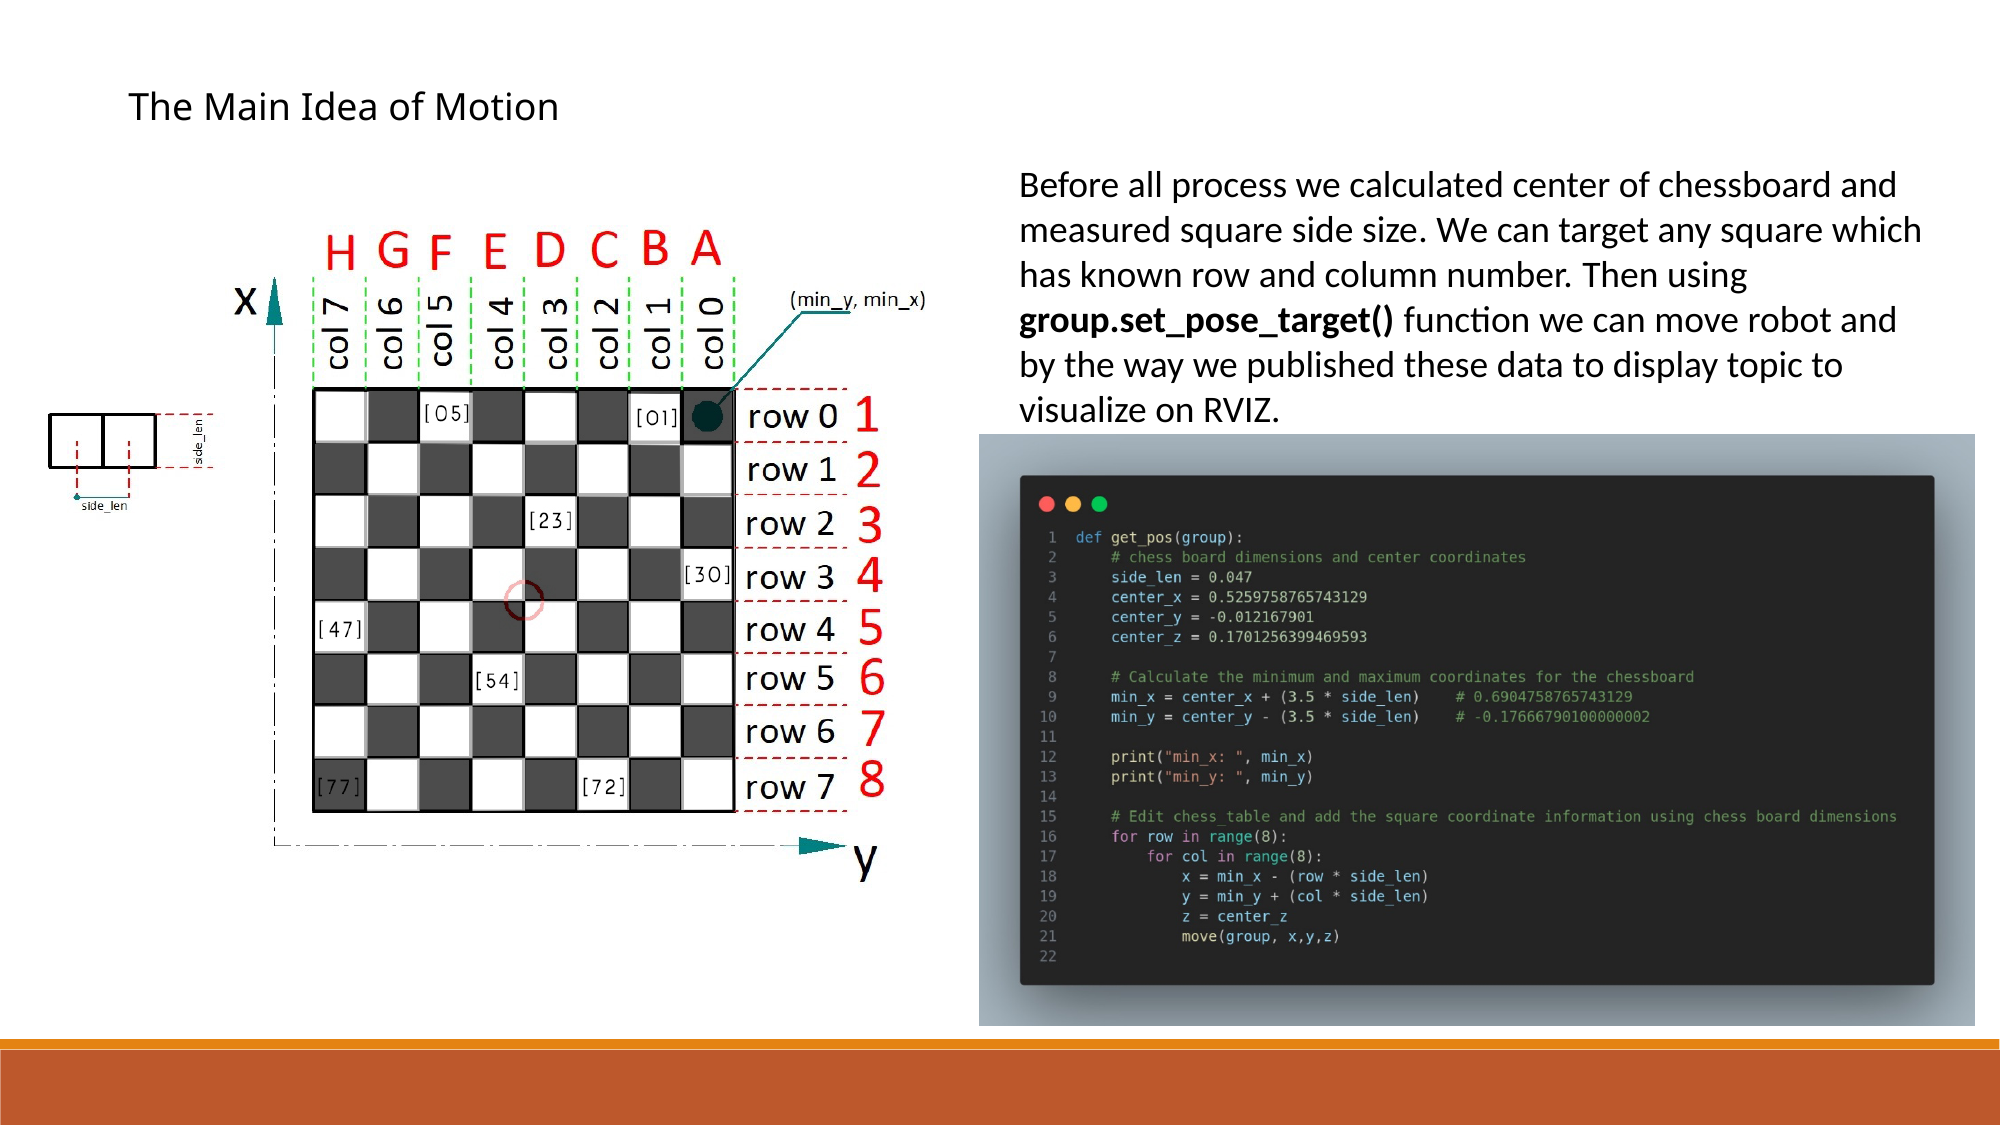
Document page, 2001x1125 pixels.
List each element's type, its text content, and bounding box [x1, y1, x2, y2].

picture [37, 225, 925, 890]
text_box The Main Idea of Motion [113, 75, 1264, 136]
text_box Before all process we calculated center of chessboard and measured square side size. We can target any square which has known row and column number. Then using group.set_pose_target() function we can move robot and by the way we published these data to display topic to visualize on RVIZ. [1004, 152, 1950, 431]
picture [978, 434, 1976, 1026]
